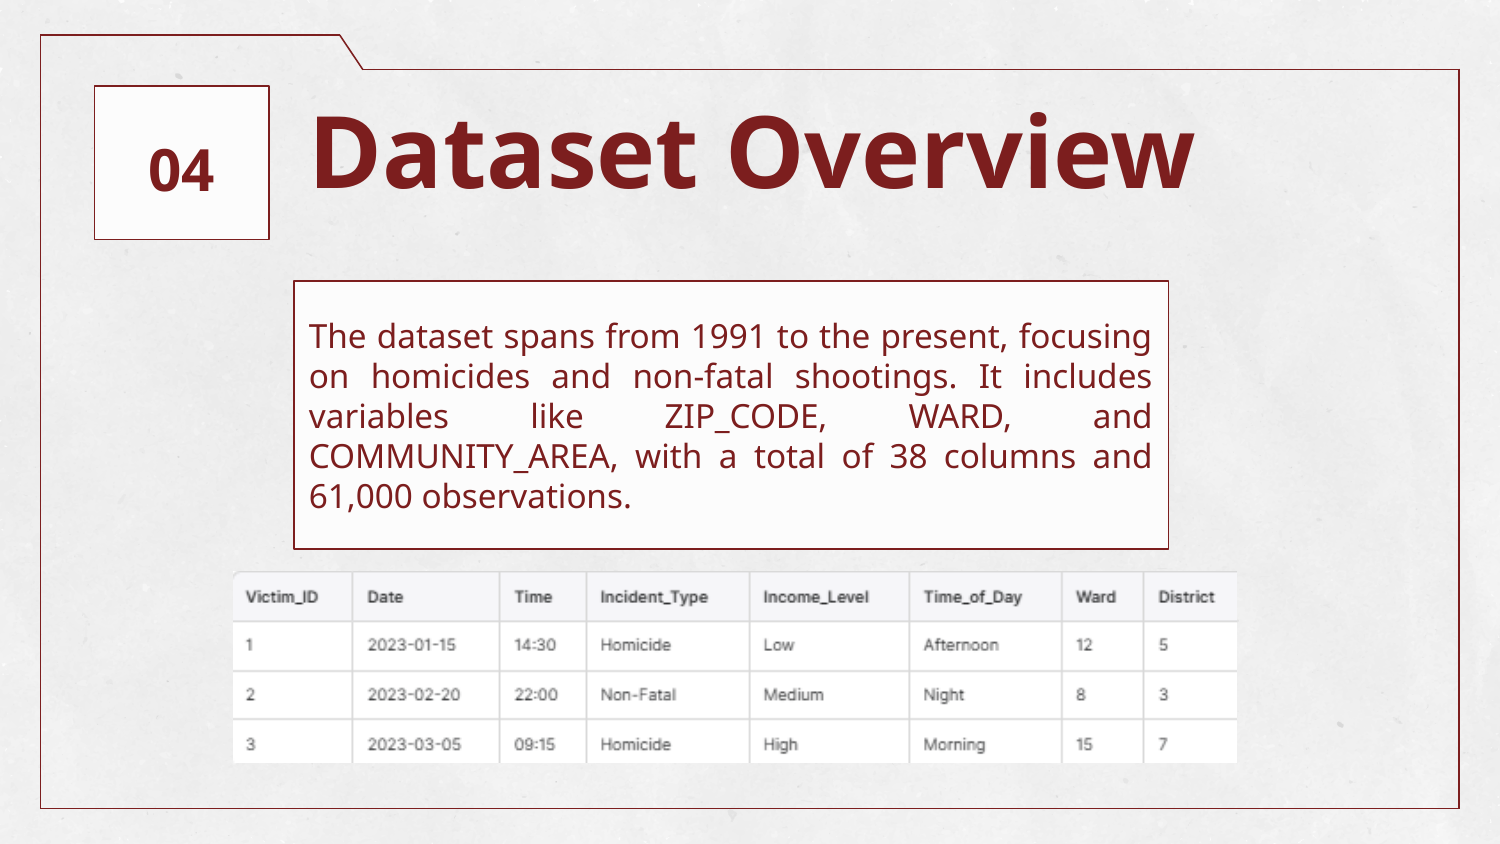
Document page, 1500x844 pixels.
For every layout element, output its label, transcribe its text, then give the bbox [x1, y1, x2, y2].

subtitle The dataset spans from 1991 to the present, focusing on homicides and non-fatal shootings. It includes variables like ZIP_CODE, WARD, and COMMUNITY_AREA, with a total of 38 columns and 61,000 observations. [293, 280, 1169, 550]
picture [233, 570, 1237, 763]
title 04 [94, 85, 270, 240]
title Dataset Overview [293, 132, 1399, 224]
